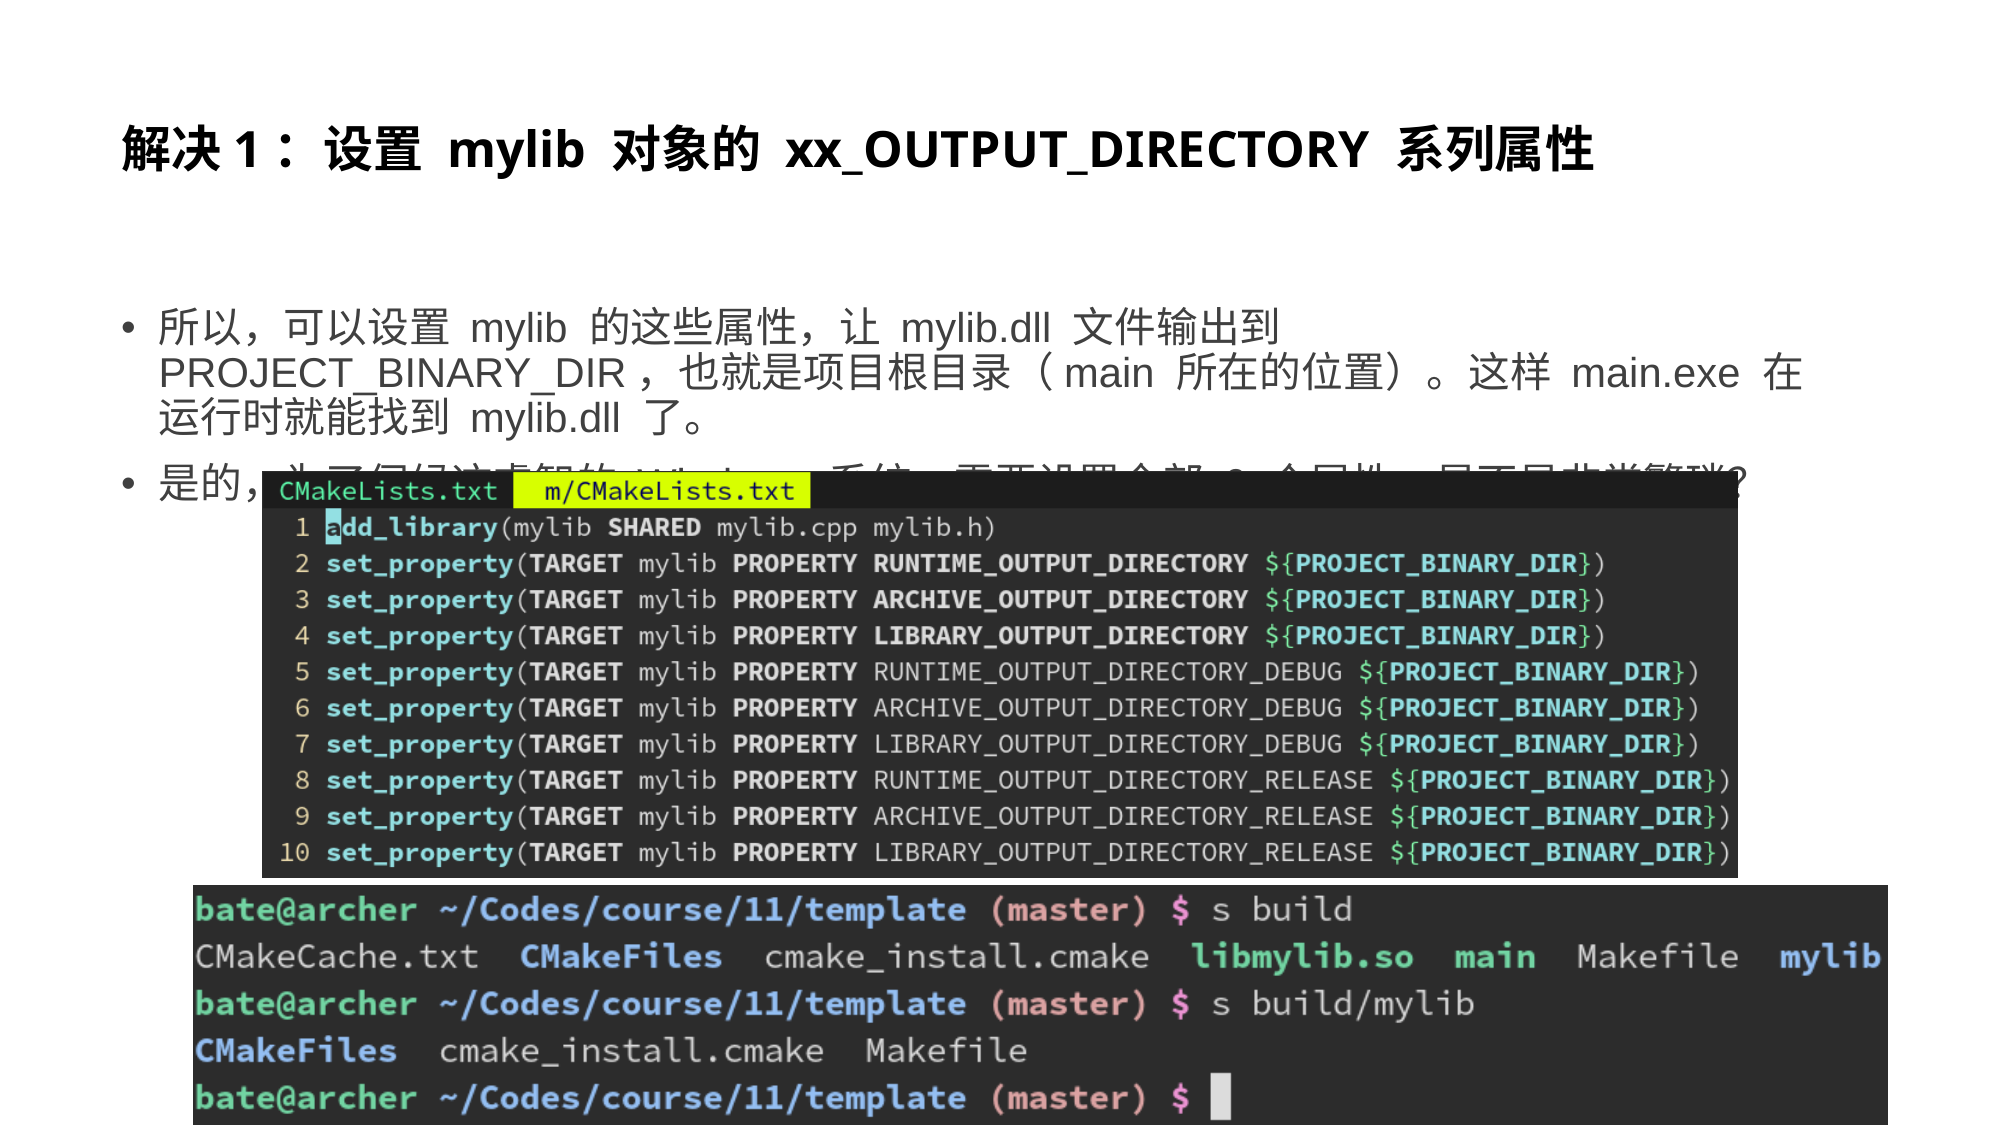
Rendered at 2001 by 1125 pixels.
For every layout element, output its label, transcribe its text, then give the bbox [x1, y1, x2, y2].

picture [193, 885, 1888, 1125]
title 解决1：设置 mylib 对象的 xx_OUTPUT_DIRECTORY 系列属性 [106, 42, 1832, 260]
list 所以，可以设置 mylib 的这些属性，让 mylib.dll 文件输出到 PROJECT_BINARY_DIR，也就是项目根目录（main 所在的位置）。这样 main.exe 在运行时就能找到 mylib.dll 了。 是的，为了伺候这睿智的 Windows 系统，需要设置全部 6 个属性，是不是非常繁琐？ [106, 299, 1832, 1014]
picture [262, 471, 1738, 878]
